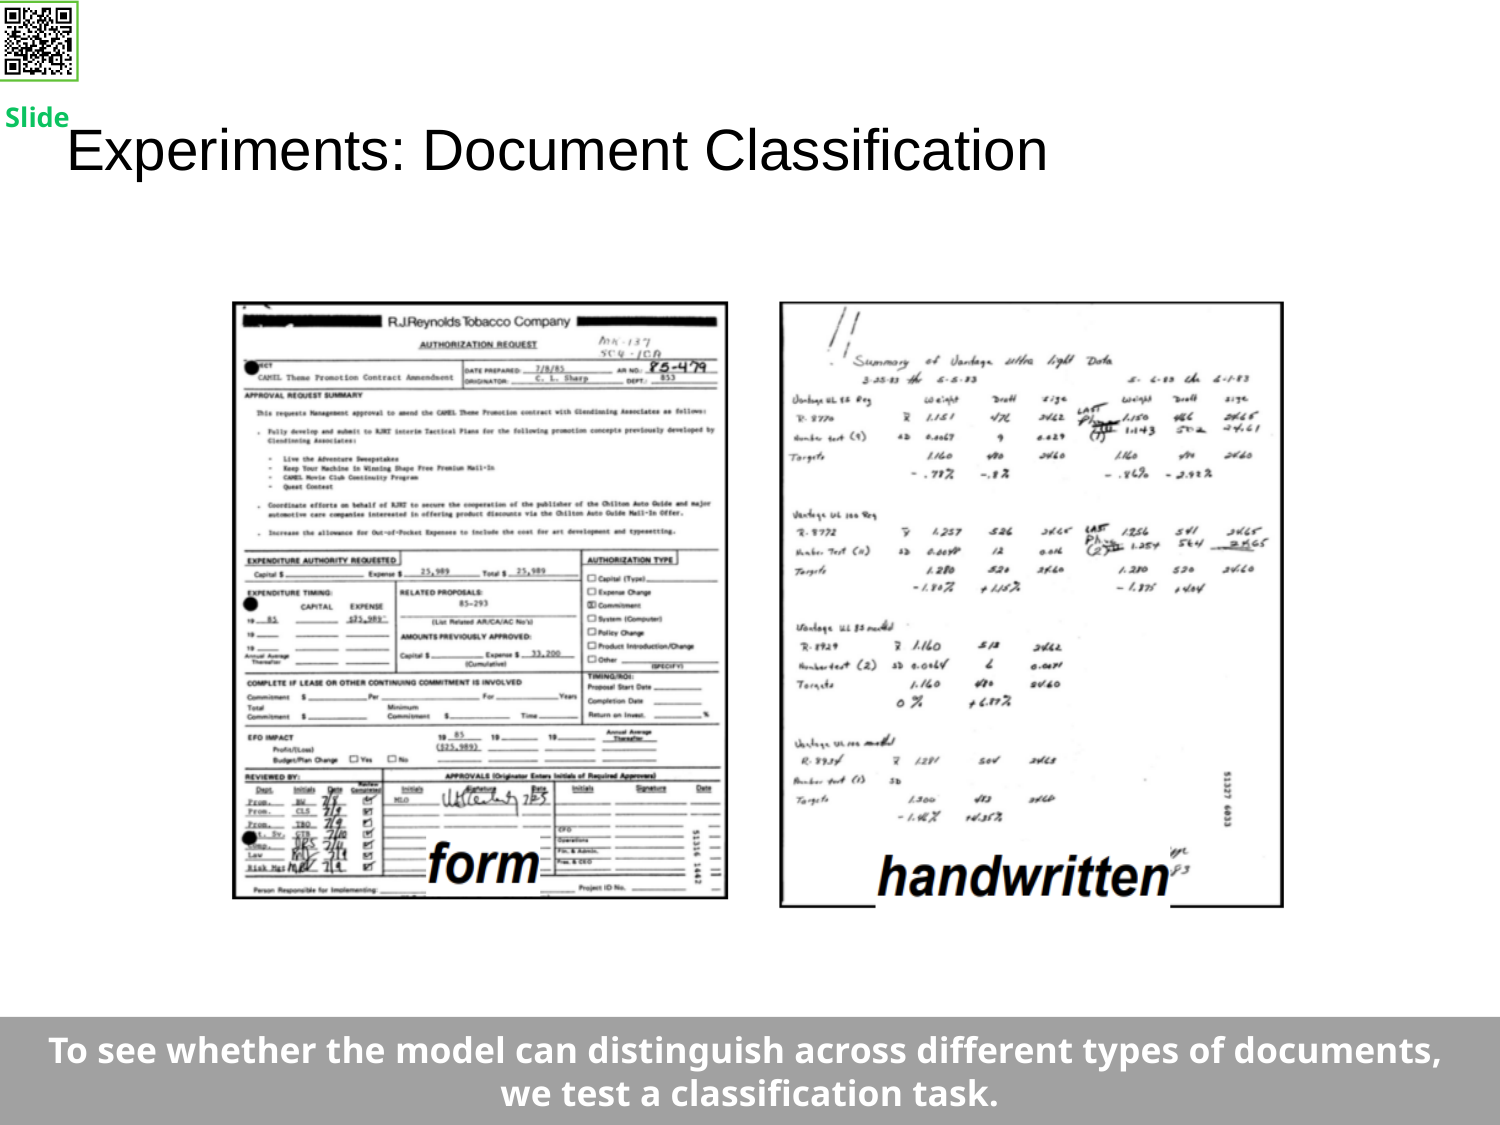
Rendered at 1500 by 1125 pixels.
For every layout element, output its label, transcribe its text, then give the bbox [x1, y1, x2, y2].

title Experiments: Document Classification [51, 97, 1449, 223]
picture [771, 294, 1294, 919]
picture [215, 288, 738, 913]
picture [0, 0, 80, 83]
text_box To see whether the model can distinguish across different types of documents, we test a classification task. [0, 1016, 1500, 1125]
text_box Slide [0, 69, 100, 149]
